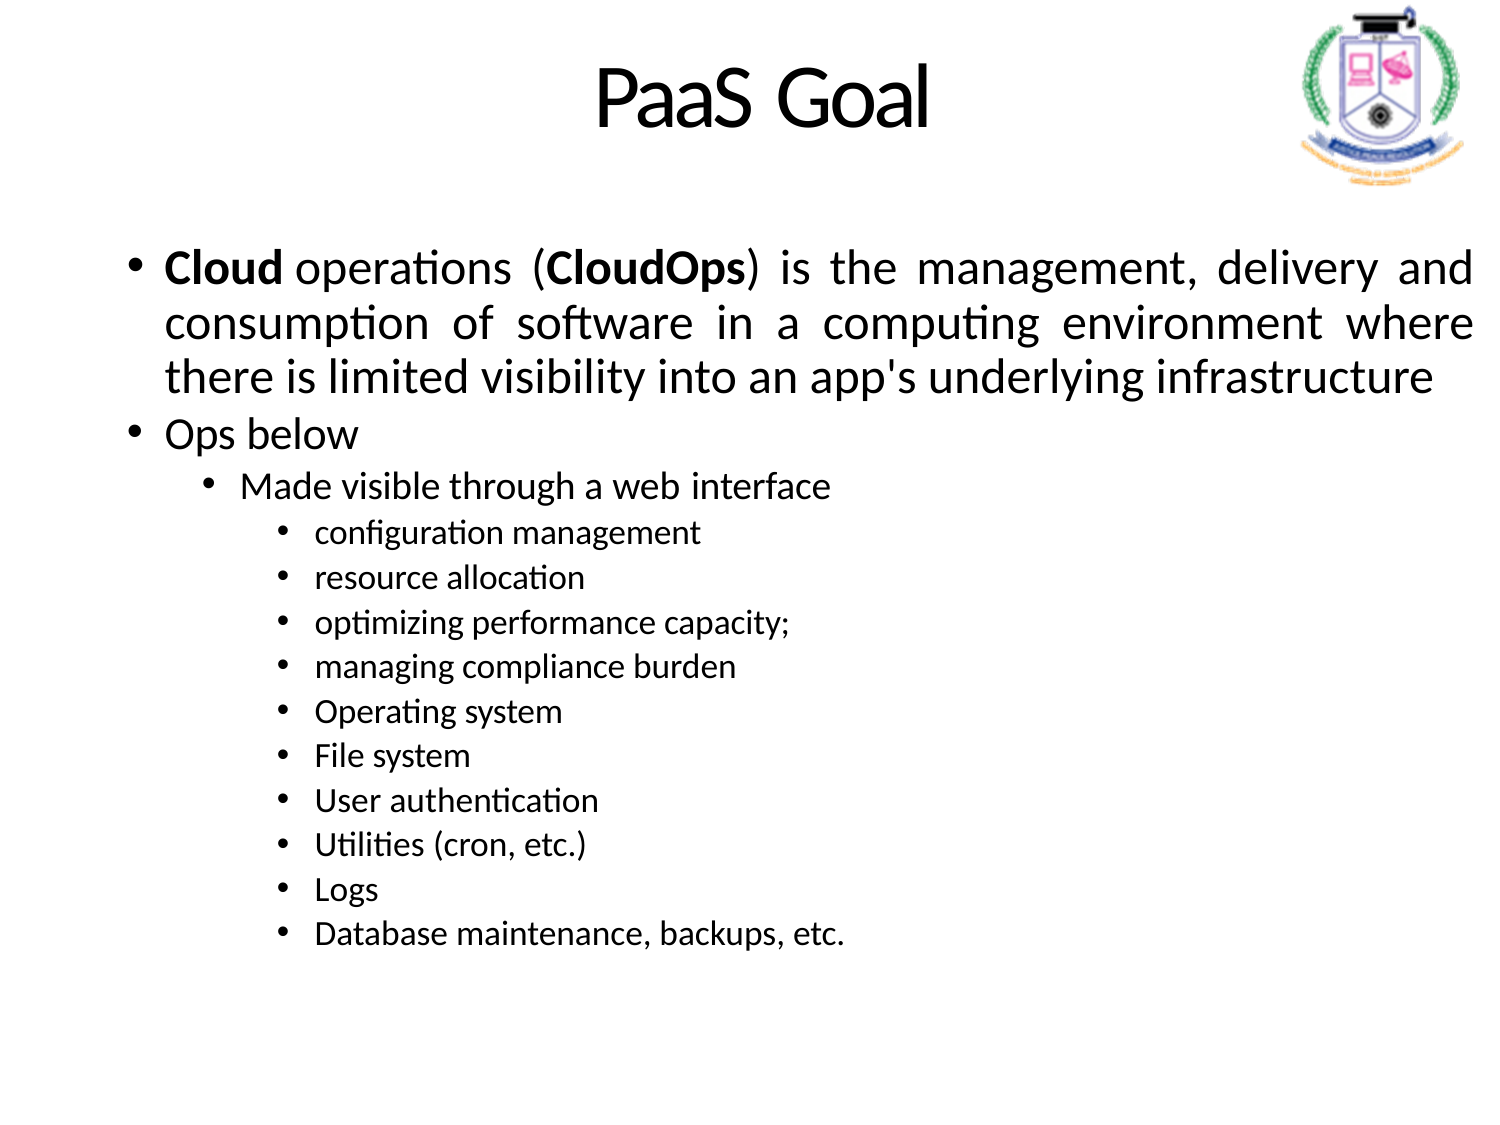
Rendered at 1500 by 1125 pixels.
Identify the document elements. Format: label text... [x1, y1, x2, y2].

picture [1283, 3, 1500, 203]
title PaaS Goal [393, 0, 1132, 185]
text_box Cloud operations (CloudOps) is the management, delivery and consumption of software in a computing environment where there is limited visibility into an app's underlying infrastructure Ops below Made visible through a web interface configuration management resource allocation optimizing performance capacity; managing compliance burden Operating system File system User authentication Utilities (cron, etc.) Logs Database maintenance, backups, etc. [49, 224, 1475, 953]
